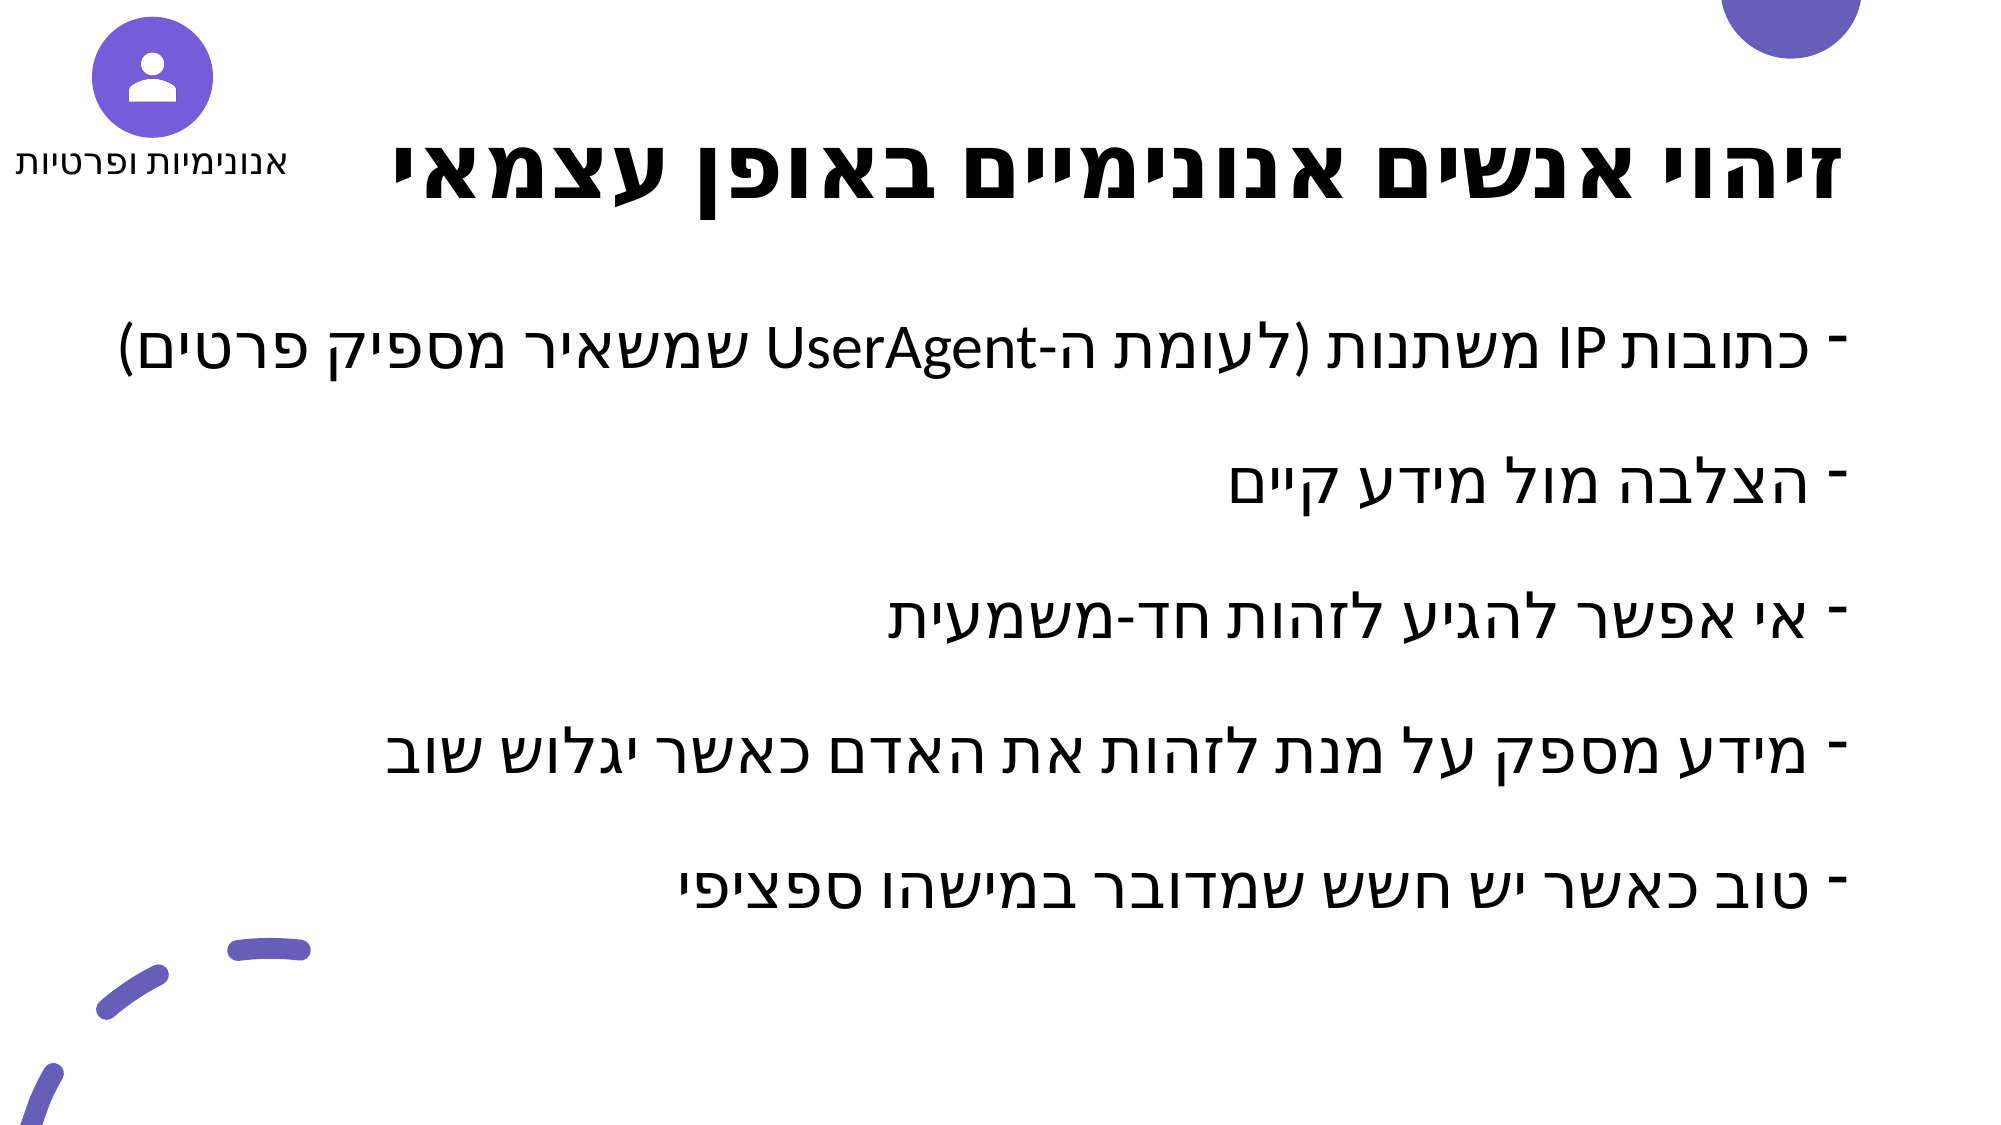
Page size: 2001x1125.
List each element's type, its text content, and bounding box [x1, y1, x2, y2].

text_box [15, 16, 290, 191]
list כתובות IP משתנות (לעומת ה-UserAgent שמשאיר מספיק פרטים) הצלבה מול מידע קיים אי אפשר להגיע לזהות חד-משמעית מידע מספק על מנת לזהות את האדם כאשר יגלוש שוב טוב כאשר יש חשש שמדובר במישהו ספציפי [90, 258, 1863, 1019]
title זיהוי אנשים אנונימיים באופן עצמאי [137, 59, 1863, 258]
